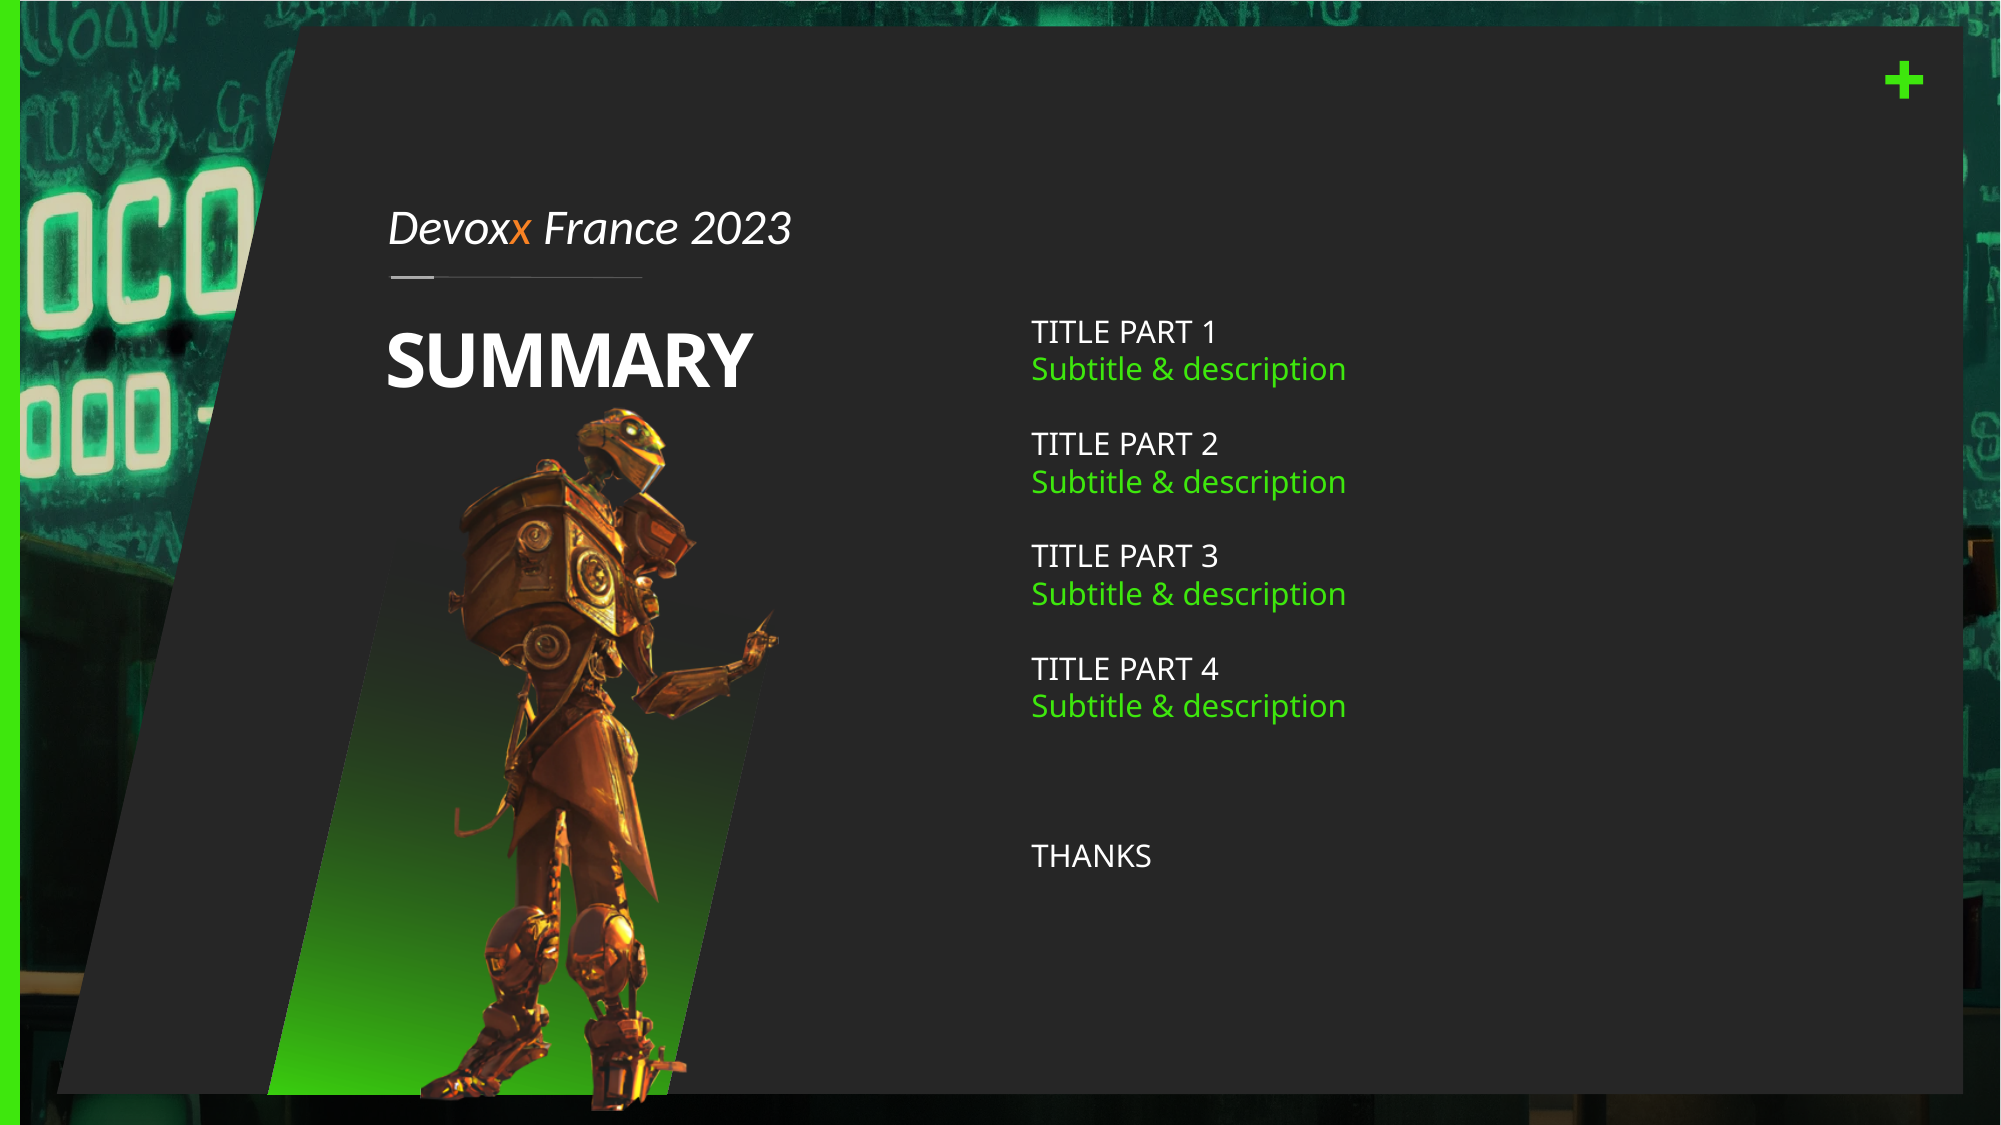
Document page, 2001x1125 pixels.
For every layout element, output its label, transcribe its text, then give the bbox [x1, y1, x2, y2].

text_box Devoxx France 2023 [372, 187, 1017, 263]
picture [20, 1, 2001, 1125]
text_box TITLE PART 1 Subtitle & description TITLE PART 2 Subtitle & description TITLE PART 3 Subtitle & description TITLE PART 4 Subtitle & description THANKS [1016, 304, 1784, 951]
text_box SUMMARY [370, 304, 917, 394]
text_box [1884, 60, 1924, 100]
